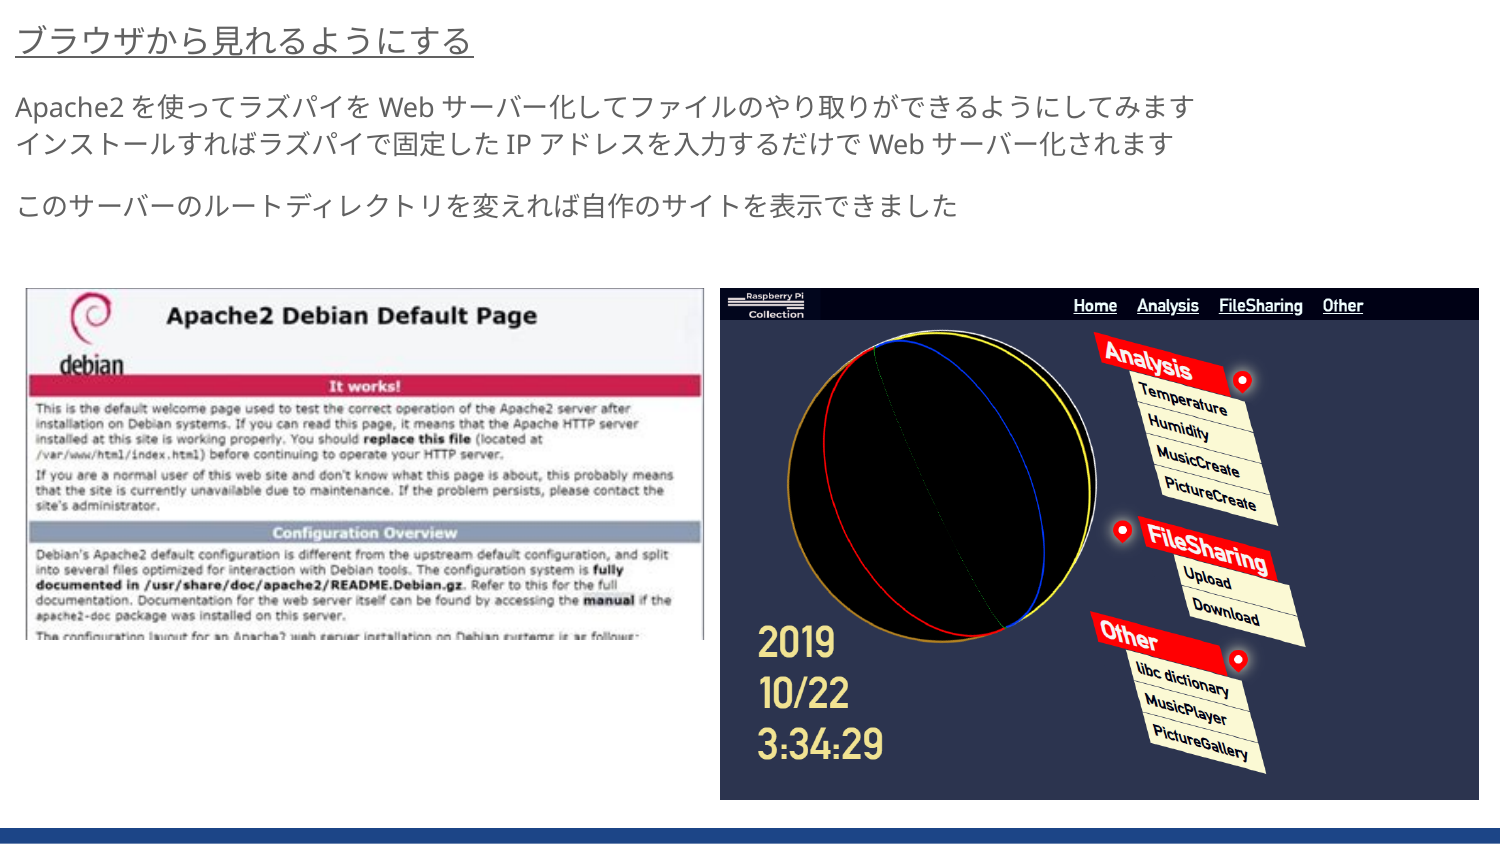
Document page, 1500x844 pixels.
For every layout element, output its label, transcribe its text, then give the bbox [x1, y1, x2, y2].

picture [719, 287, 1479, 800]
picture [25, 287, 705, 640]
list ブラウザから見れるようにする Apache2を使ってラズパイをWebサーバー化してファイルのやり取りができるようにしてみます インストールすればラズパイで固定したIPアドレスを入力するだけでWebサーバー化されます このサーバーのルートディレクトリを変えれば自作のサイトを表示できました [0, 0, 1500, 828]
